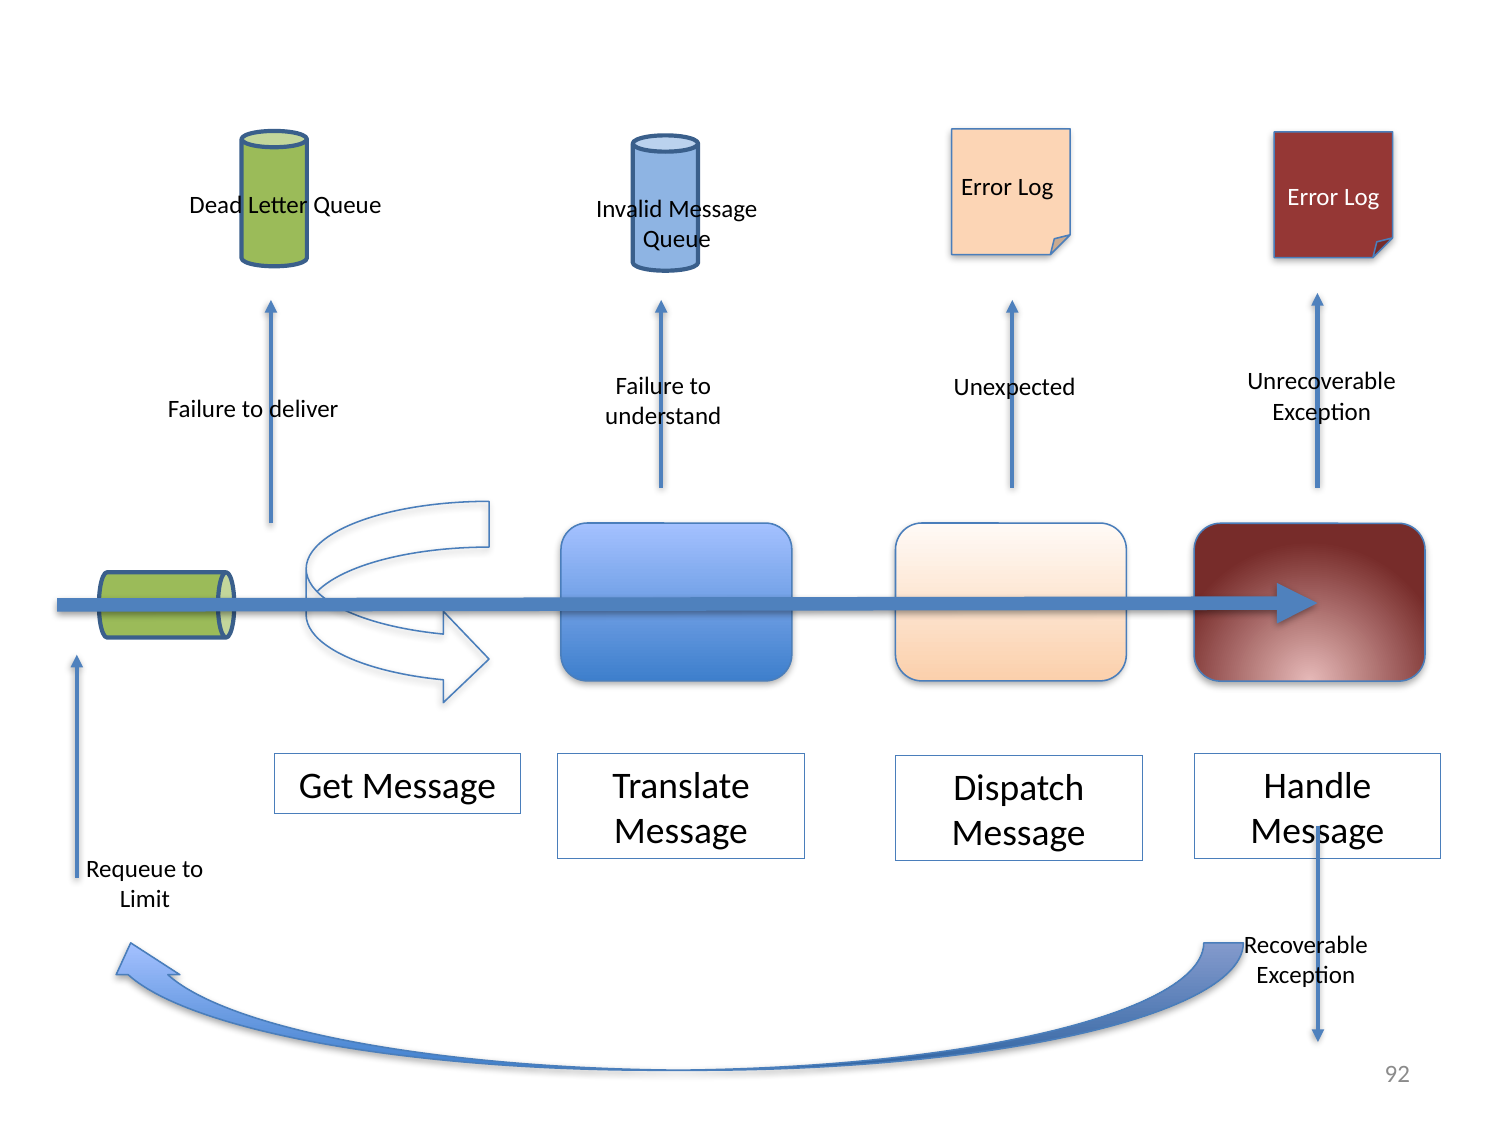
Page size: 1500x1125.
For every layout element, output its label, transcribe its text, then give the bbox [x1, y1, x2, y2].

text_box [1273, 218, 1394, 259]
text_box Handle Message [1194, 753, 1441, 859]
text_box [305, 620, 490, 704]
text_box Unexpected [1016, 362, 1134, 408]
text_box Failure to deliver [134, 384, 266, 430]
text_box [630, 133, 701, 185]
text_box Failure to understand [665, 362, 783, 437]
text_box Recoverable Exception [1186, 920, 1313, 996]
text_box Error Log [888, 162, 1127, 208]
text_box Recoverable Exception [1323, 920, 1425, 996]
text_box Unexpected [895, 362, 1007, 408]
text_box Unrecoverable Exception [1202, 357, 1313, 433]
text_box [560, 619, 793, 682]
text_box Translate Message [557, 753, 805, 859]
text_box Requeue to Limit [55, 845, 235, 920]
text_box [630, 260, 701, 273]
text_box Dispatch Message [895, 755, 1143, 861]
text_box [305, 500, 490, 596]
text_box [239, 226, 309, 269]
text_box [1193, 522, 1426, 682]
text_box [950, 128, 1071, 162]
text_box [1273, 131, 1394, 172]
text_box Failure to deliver [276, 384, 373, 430]
text_box Dead Letter Queue [166, 181, 405, 226]
text_box Invalid Message Queue [557, 185, 797, 260]
text_box [97, 570, 237, 596]
text_box [115, 942, 1245, 1072]
text_box [97, 620, 236, 640]
text_box [239, 128, 309, 181]
text_box Error Log [1214, 172, 1453, 218]
text_box Failure to understand [544, 362, 656, 437]
text_box Unrecoverable Exception [1321, 357, 1441, 433]
text_box [950, 208, 1071, 256]
text_box Get Message [274, 753, 521, 814]
text_box [560, 522, 793, 596]
text_box [894, 522, 1128, 595]
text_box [56, 602, 1318, 606]
text_box [894, 619, 1128, 682]
slide_number 92 [1074, 1042, 1425, 1103]
